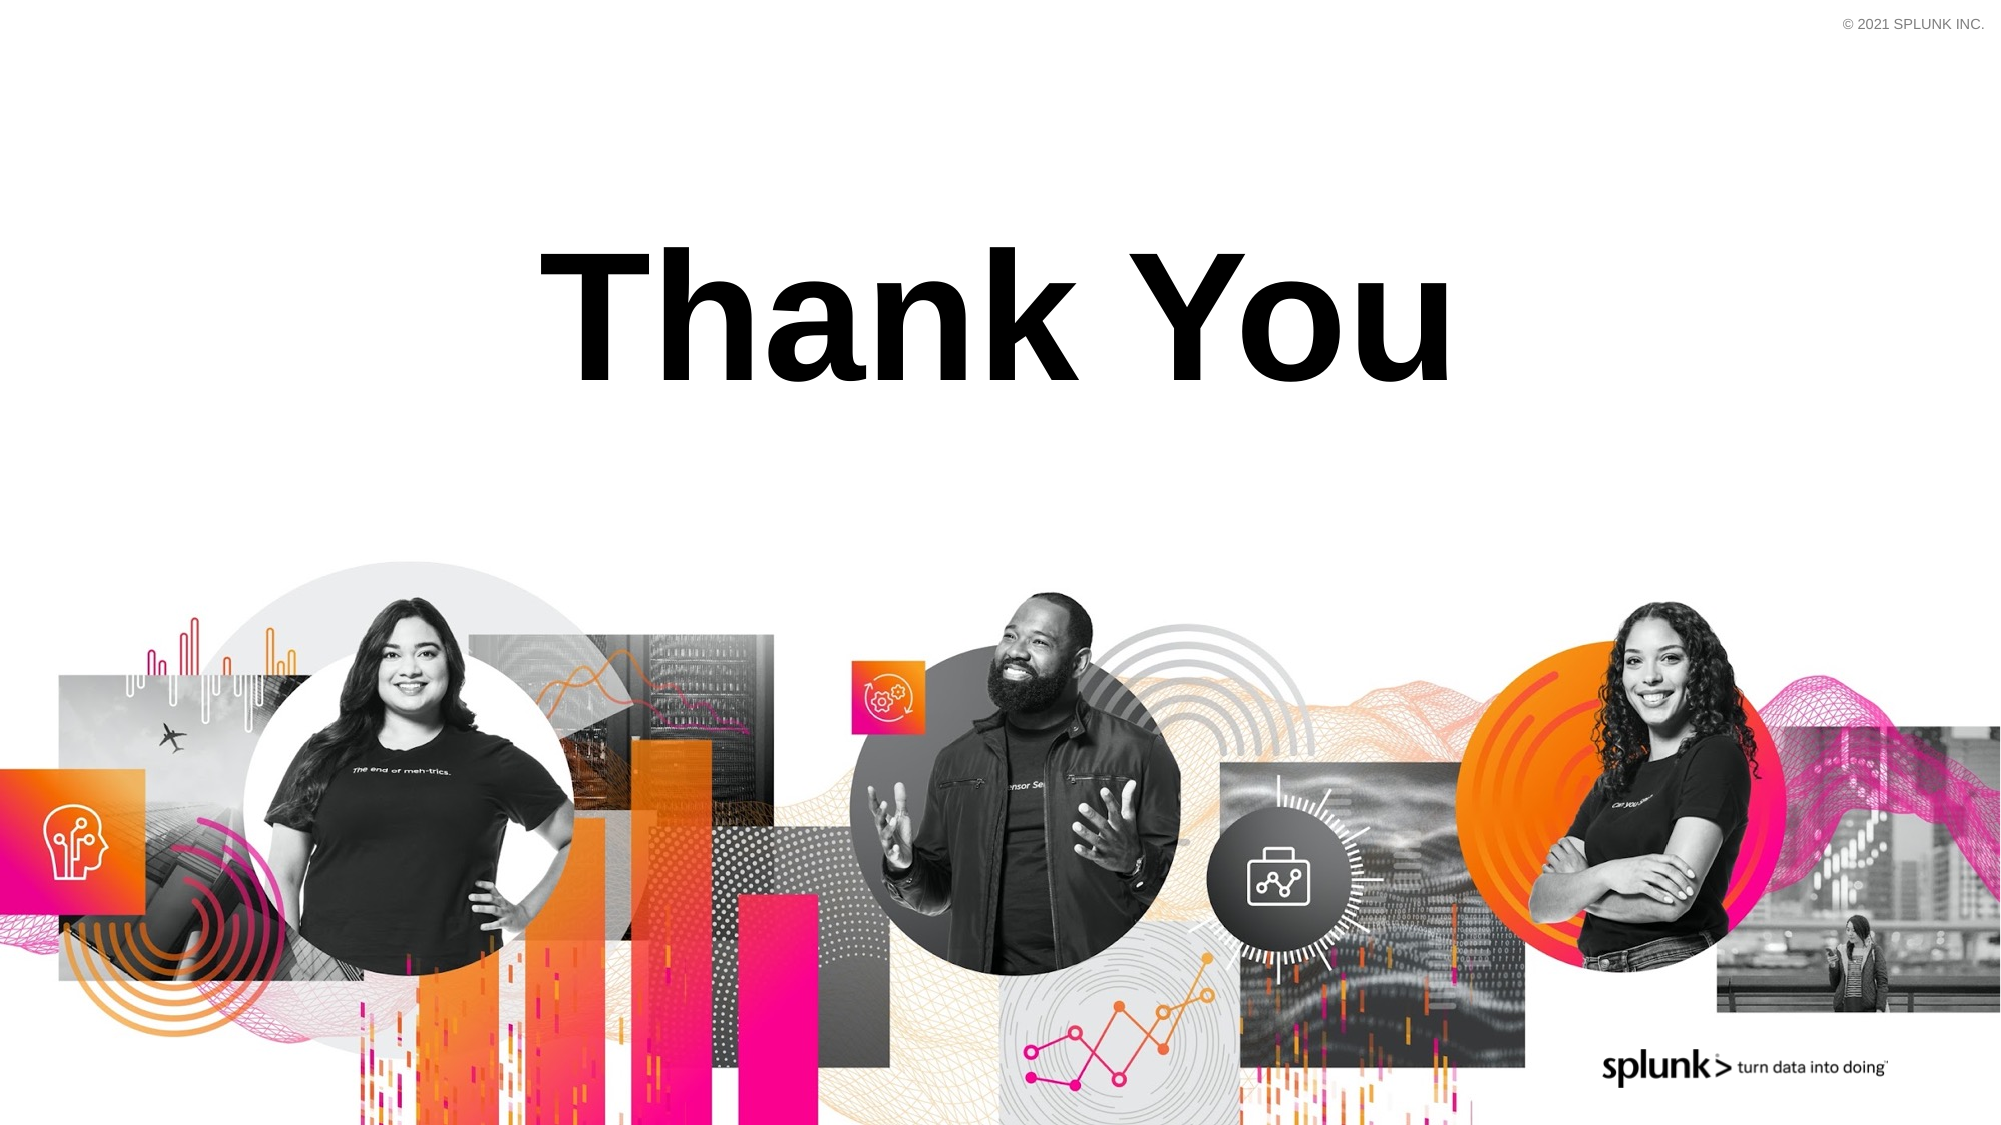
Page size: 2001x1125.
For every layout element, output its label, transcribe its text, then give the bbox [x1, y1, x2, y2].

list Thank You [112, 133, 1888, 523]
picture [0, 0, 2001, 1125]
